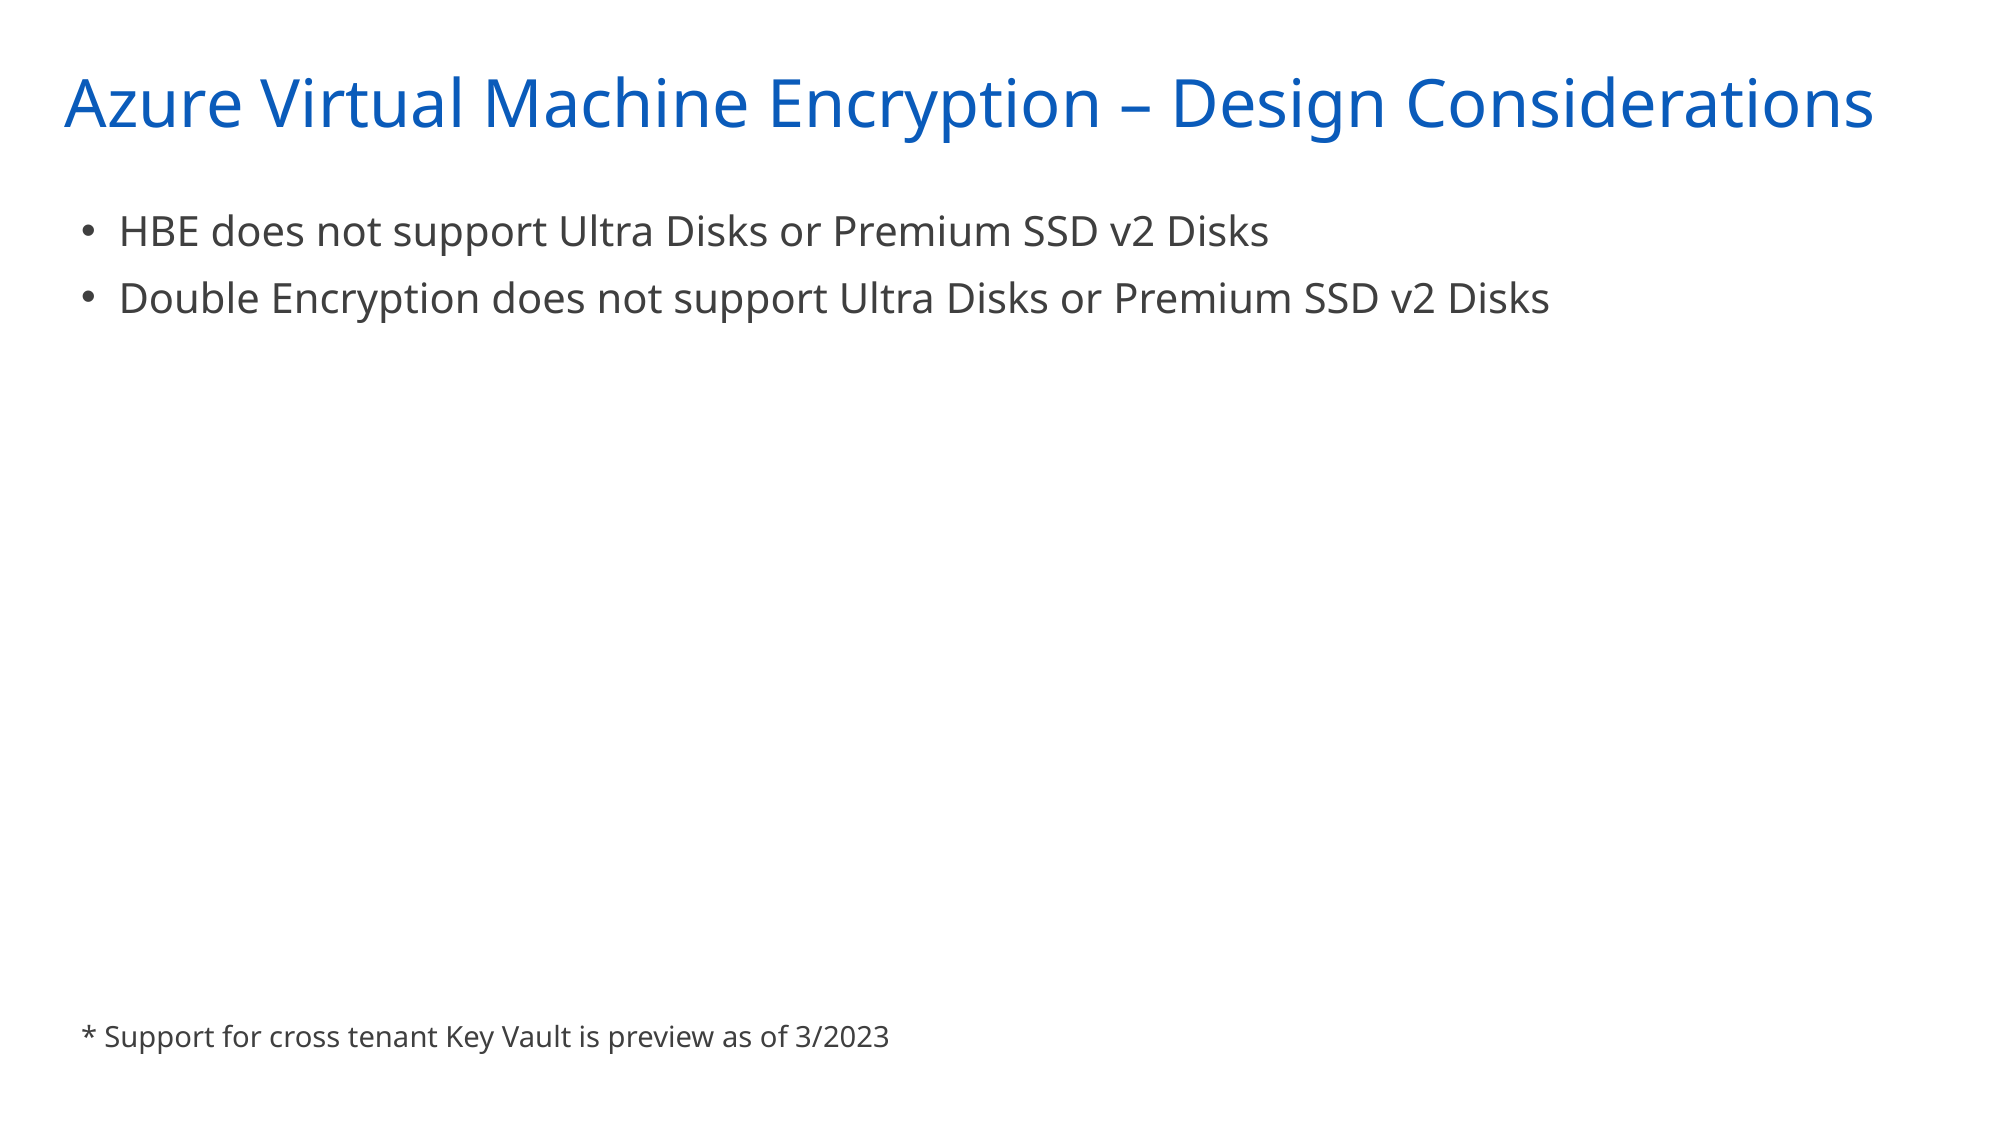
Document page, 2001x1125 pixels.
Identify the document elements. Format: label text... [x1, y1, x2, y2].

title Azure Virtual Machine Encryption – Design Considerations [49, 49, 1899, 162]
text_box * Support for cross tenant Key Vault is preview as of 3/2023 [66, 1004, 1899, 1076]
list HBE does not support Ultra Disks or Premium SSD v2 Disks Double Encryption does not support Ultra Disks or Premium SSD v2 Disks [66, 187, 1899, 1001]
